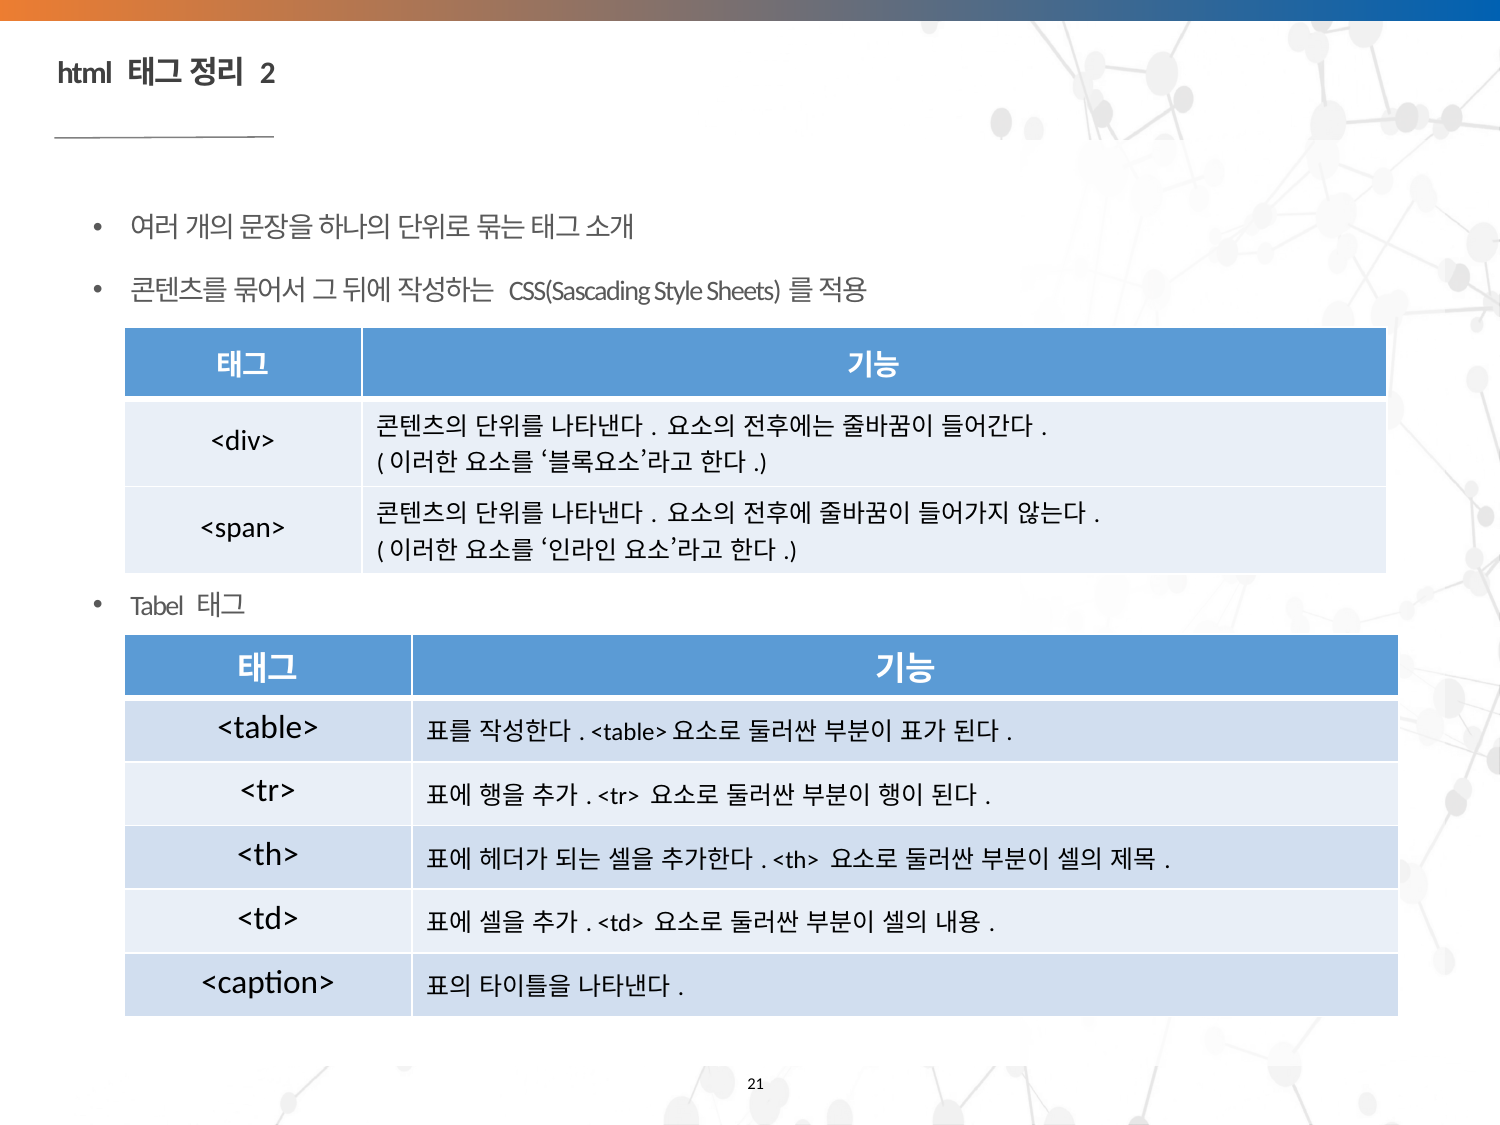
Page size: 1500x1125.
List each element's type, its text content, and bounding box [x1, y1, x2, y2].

table_header 태그 [125, 328, 361, 396]
list 여러 개의 문장을 하나의 단위로 묶는 태그 소개 콘텐츠를 묶어서 그 뒤에 작성하는 CSS(Sascading Style Sheets)를 적용 Tabel 태그 [78, 193, 1433, 1035]
table_cell 콘텐츠의 단위를 나타낸다. 요소의 전후에는 줄바꿈이 들어간다. (이러한 요소를 ‘블록요소’라고 한다.) [363, 402, 1386, 486]
table_cell <table> [125, 701, 411, 761]
title html 태그 정리 2 [42, 49, 872, 117]
table_cell 표의 타이틀을 나타낸다. [413, 954, 1398, 1016]
table_cell <th> [125, 826, 411, 888]
table_cell 콘텐츠의 단위를 나타낸다. 요소의 전후에 줄바꿈이 들어가지 않는다. (이러한 요소를 ‘인라인 요소’라고 한다.) [363, 487, 1386, 573]
table_cell 표에 행을 추가. <tr> 요소로 둘러싼 부분이 행이 된다. [413, 763, 1398, 825]
table_cell <tr> [125, 763, 411, 825]
table_header 기능 [413, 635, 1398, 695]
table_cell <div> [125, 402, 361, 486]
slide_number 21 [586, 1065, 925, 1125]
table_header 태그 [125, 635, 411, 695]
table_cell <caption> [125, 954, 411, 1016]
table_cell 표를 작성한다. <table>요소로 둘러싼 부분이 표가 된다. [413, 701, 1398, 761]
table_header 기능 [363, 328, 1386, 396]
table_cell <td> [125, 890, 411, 952]
table_cell <span> [125, 487, 361, 573]
table_cell 표에 셀을 추가. <td> 요소로 둘러싼 부분이 셀의 내용. [413, 890, 1398, 952]
table_cell 표에 헤더가 되는 셀을 추가한다. <th> 요소로 둘러싼 부분이 셀의 제목. [413, 826, 1398, 888]
